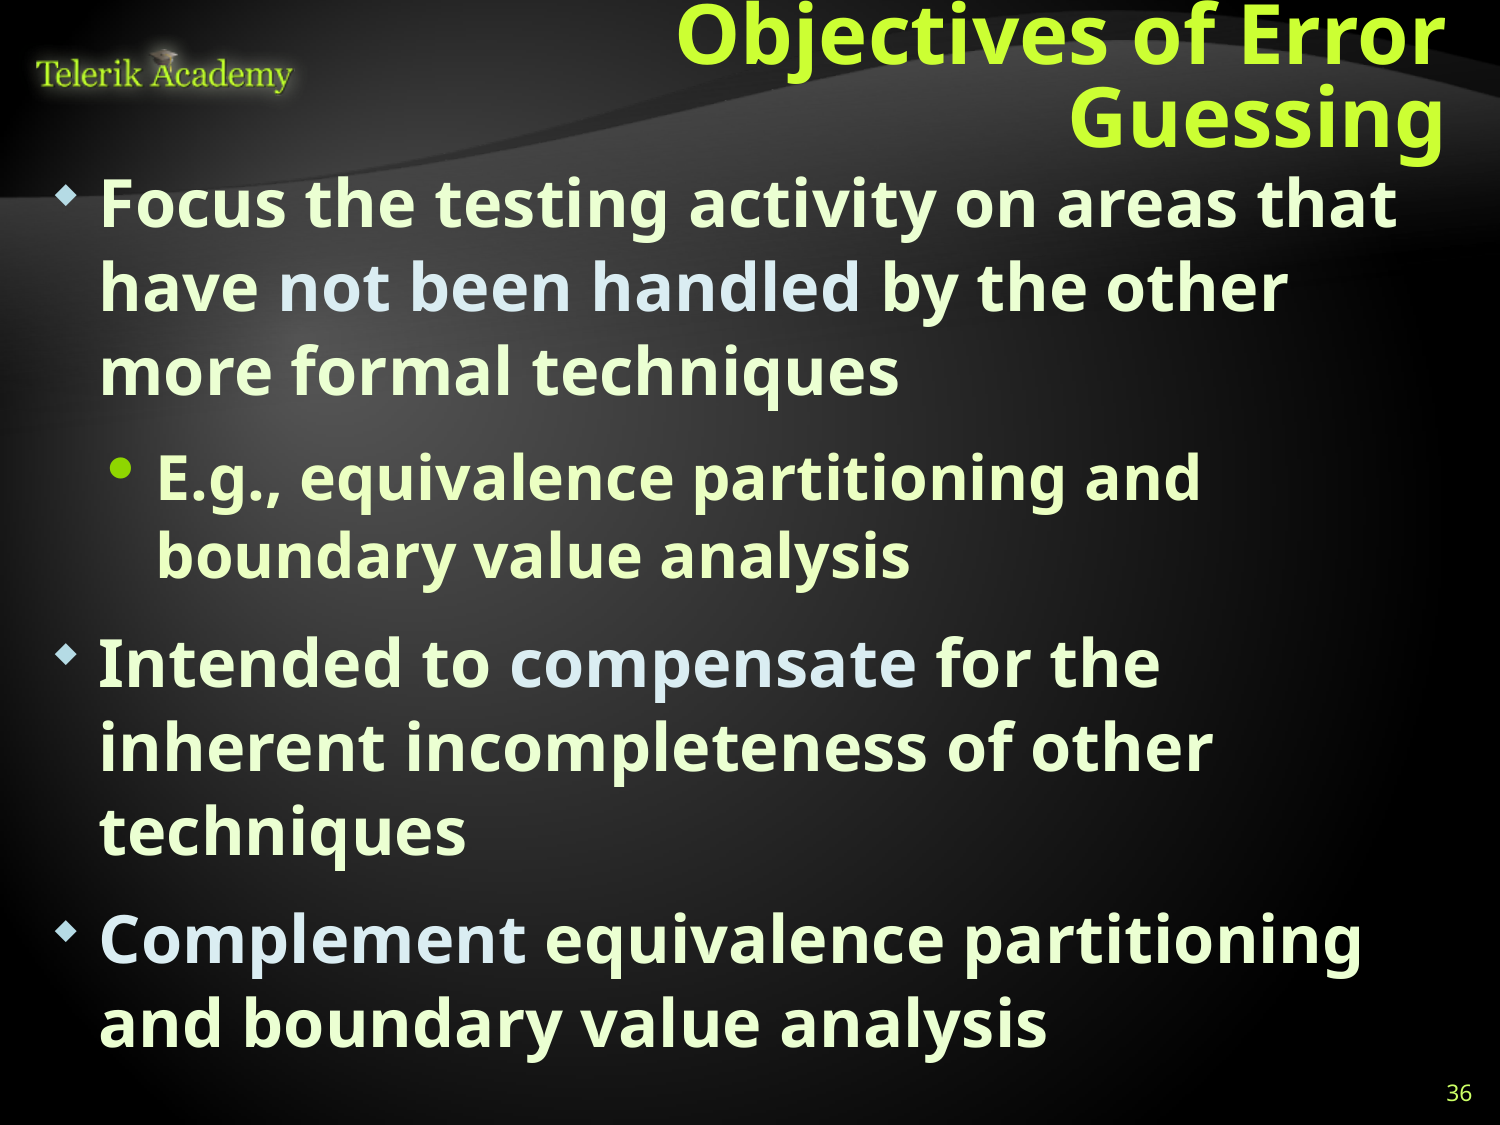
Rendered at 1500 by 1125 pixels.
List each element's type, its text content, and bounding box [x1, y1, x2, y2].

title Objectives of Error Guessing [300, 12, 1463, 149]
list Focus the testing activity on areas that have not been handled by the other more formal techniques E.g., equivalence partitioning and boundary value analysis Intended to compensate for the inherent incompleteness of other techniques Complement equivalence partitioning and boundary value analysis [37, 149, 1463, 1100]
picture [0, 0, 1500, 1125]
slide_number 36 [1412, 1074, 1488, 1113]
